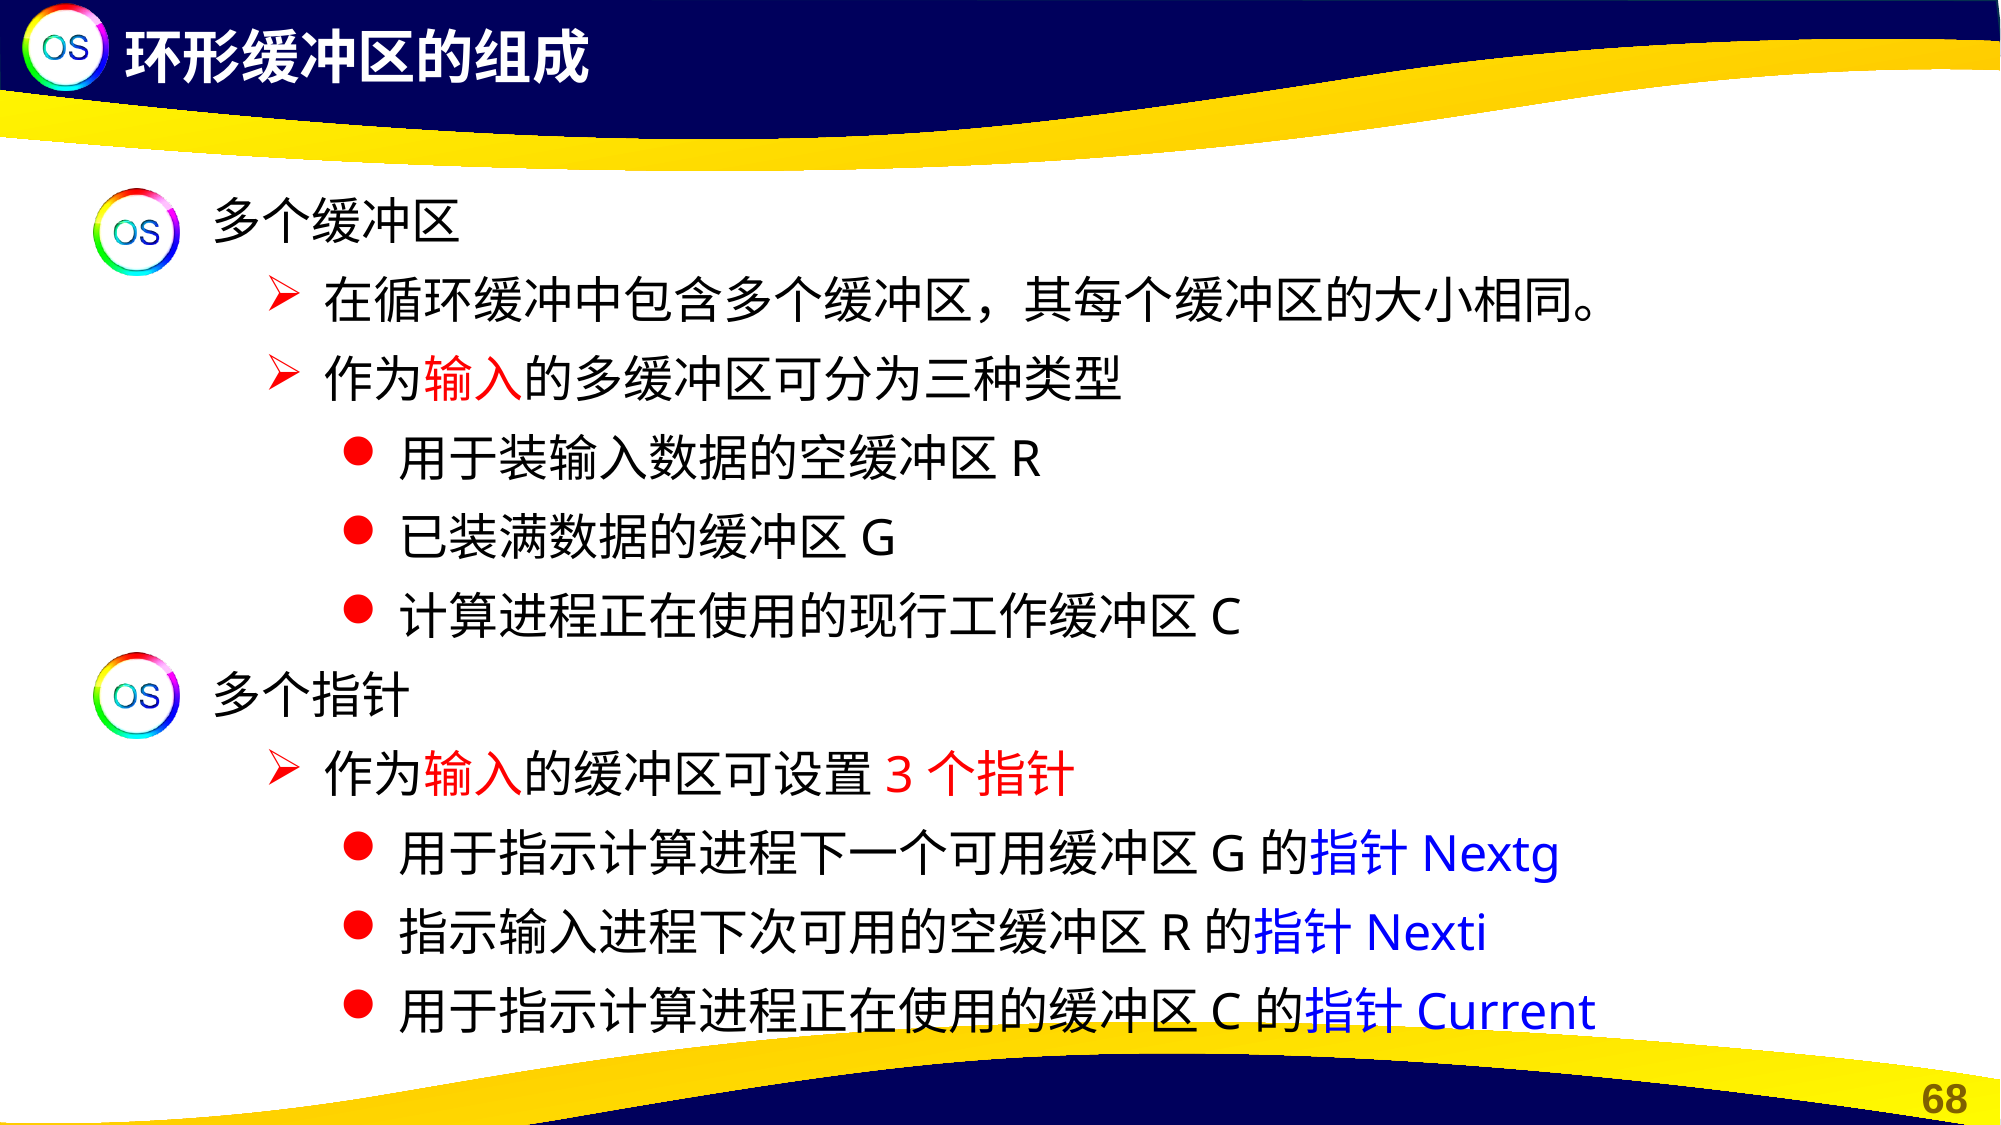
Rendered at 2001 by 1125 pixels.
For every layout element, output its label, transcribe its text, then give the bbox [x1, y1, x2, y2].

picture [92, 652, 180, 739]
text_box 环形缓冲区的组成 [109, 12, 1263, 98]
picture [22, 3, 109, 91]
text_box 多个缓冲区 在循环缓冲中包含多个缓冲区，其每个缓冲区的大小相同。 作为输入的多缓冲区可分为三种类型 用于装输入数据的空缓冲区R 已装满数据的缓冲区G 计算进程正在使用的现行工作缓冲区C 多个指针 作为输入的缓冲区可设置3个指针 用于指示计算进程下一个可用缓冲区G的指针Nextg 指示输入进程下次可用的空缓冲区R的指针Nexti 用于指示计算进程正在使用的缓冲区C的指针Current [196, 188, 1874, 1048]
picture [92, 188, 180, 276]
